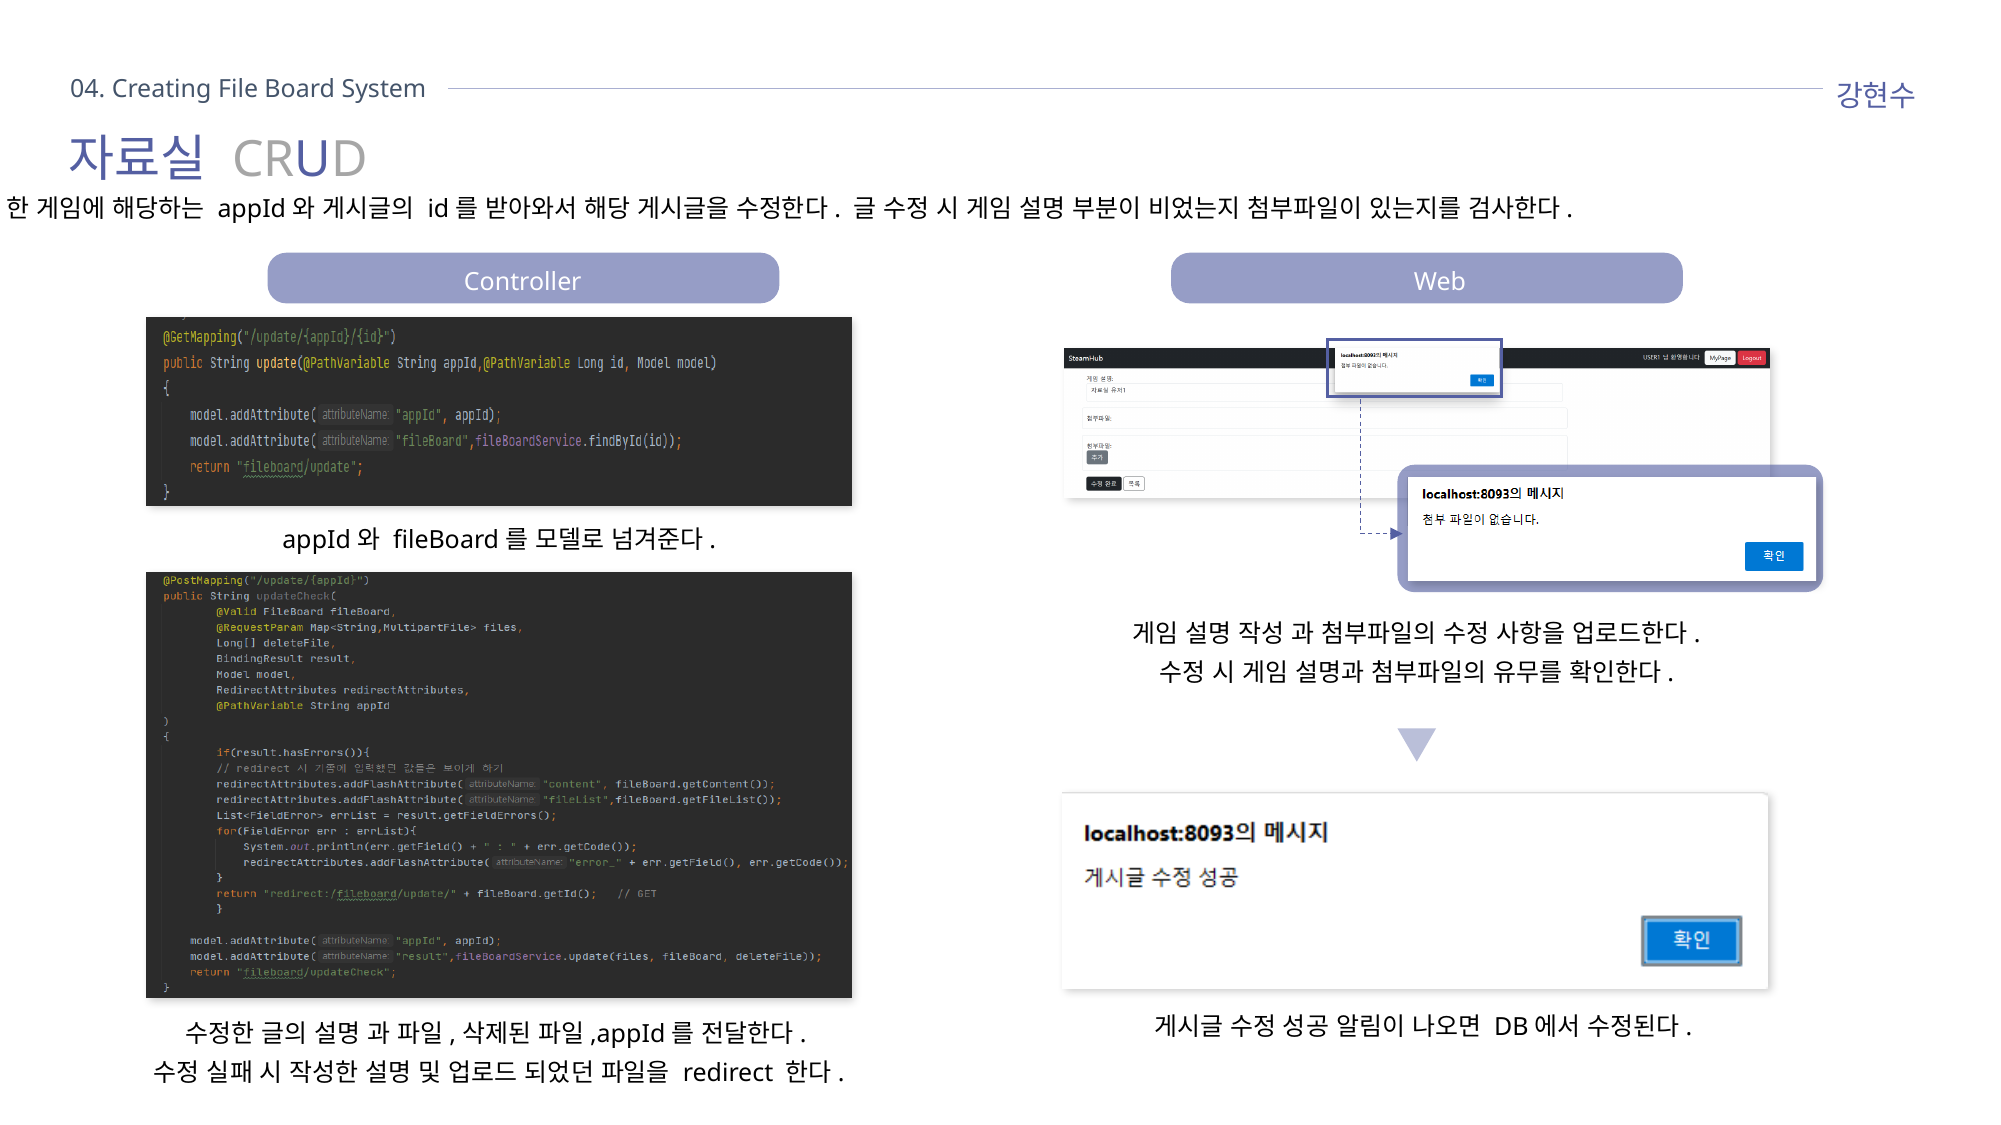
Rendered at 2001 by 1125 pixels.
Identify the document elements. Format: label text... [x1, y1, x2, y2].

picture [146, 317, 852, 507]
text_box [1064, 339, 1824, 593]
text_box [1395, 727, 1438, 764]
text_box 게시글 수정 성공 알림이 나오면 DB에서 수정된다. [1126, 1002, 1707, 1048]
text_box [61, 59, 1930, 231]
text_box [1171, 252, 1683, 304]
text_box 수정한 글의 설명 과 파일,삭제된 파일,appId를 전달한다. 수정 실패 시 작성한 설명 및 업로드 되었던 파일을 redirect 한다. [139, 1000, 860, 1094]
text_box 게임 설명 작성 과 첨부파일의 수정 사항을 업로드한다. 수정 시 게임 설명과 첨부파일의 유무를 확인한다. [1118, 601, 1716, 694]
picture [1062, 792, 1768, 989]
picture [146, 572, 852, 998]
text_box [267, 252, 780, 304]
text_box appId와 fileBoard를 모델로 넘겨준다. [267, 516, 731, 562]
